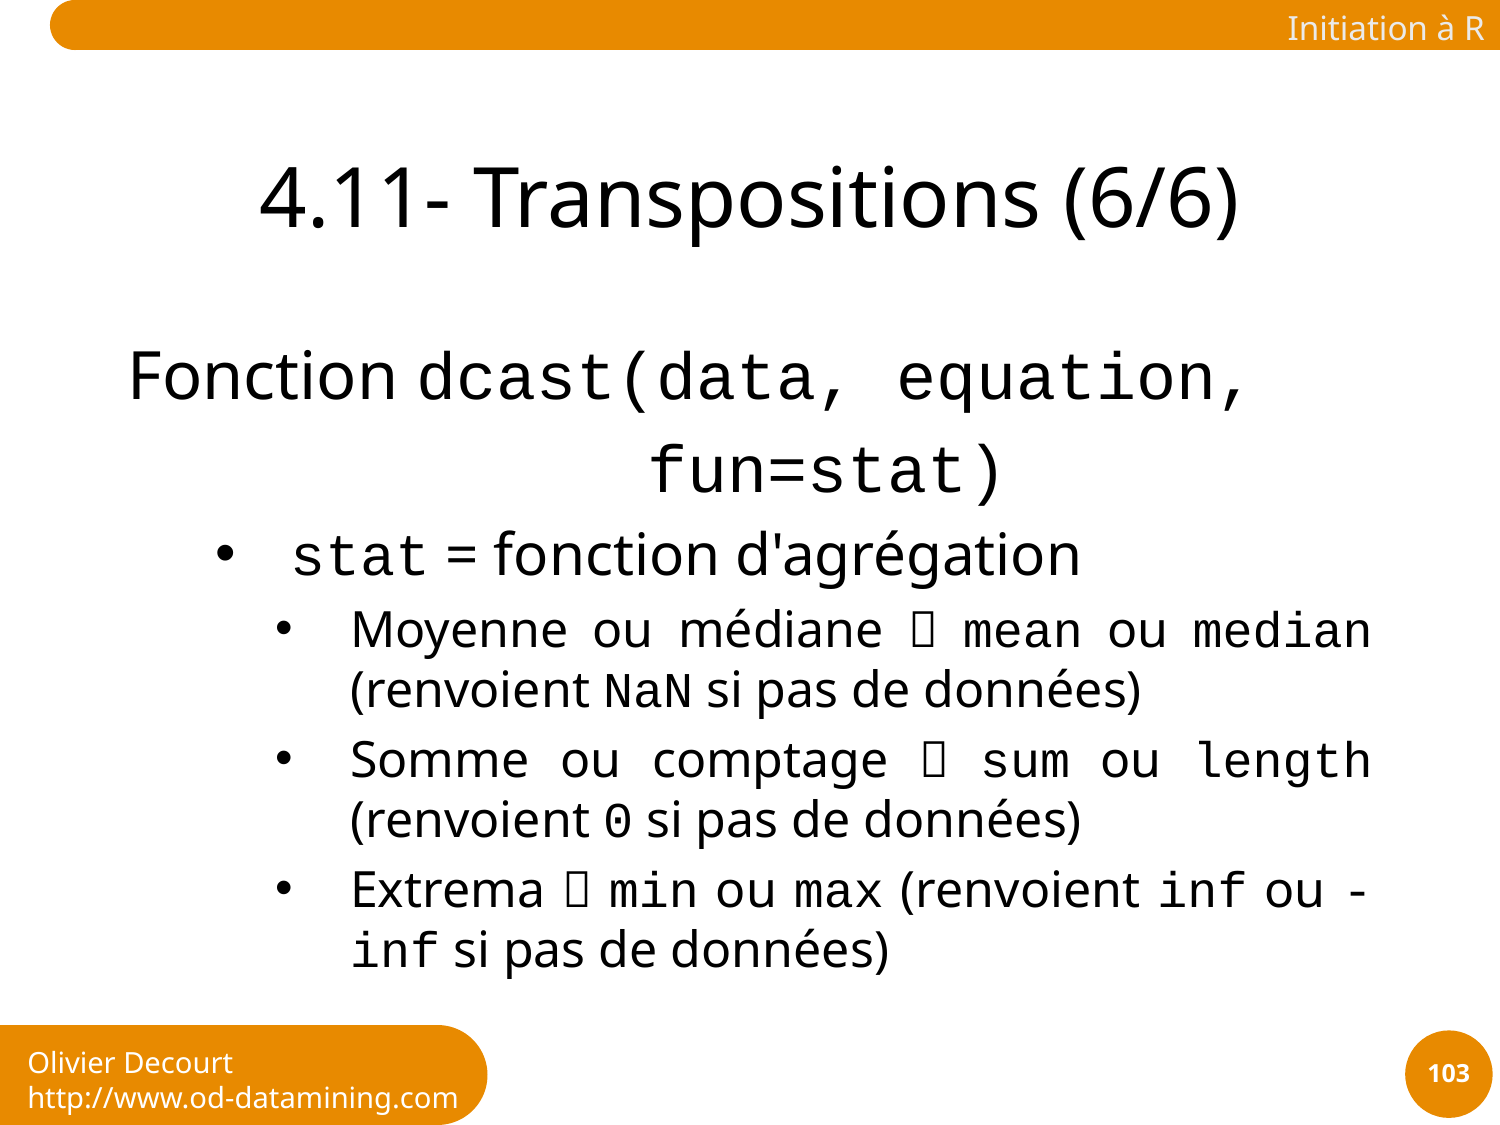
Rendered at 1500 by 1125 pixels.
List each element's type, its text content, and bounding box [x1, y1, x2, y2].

title 4.11- Transpositions (6/6) [112, 99, 1388, 288]
list Fonction dcast(data, equation, fun=stat) stat = fonction d'agrégation Moyenne ou médiane  mean ou median (renvoient NaN si pas de données) Somme ou comptage  sum ou length (renvoient 0 si pas de données) Extrema  min ou max (renvoient inf ou -inf si pas de données) [112, 324, 1388, 1000]
